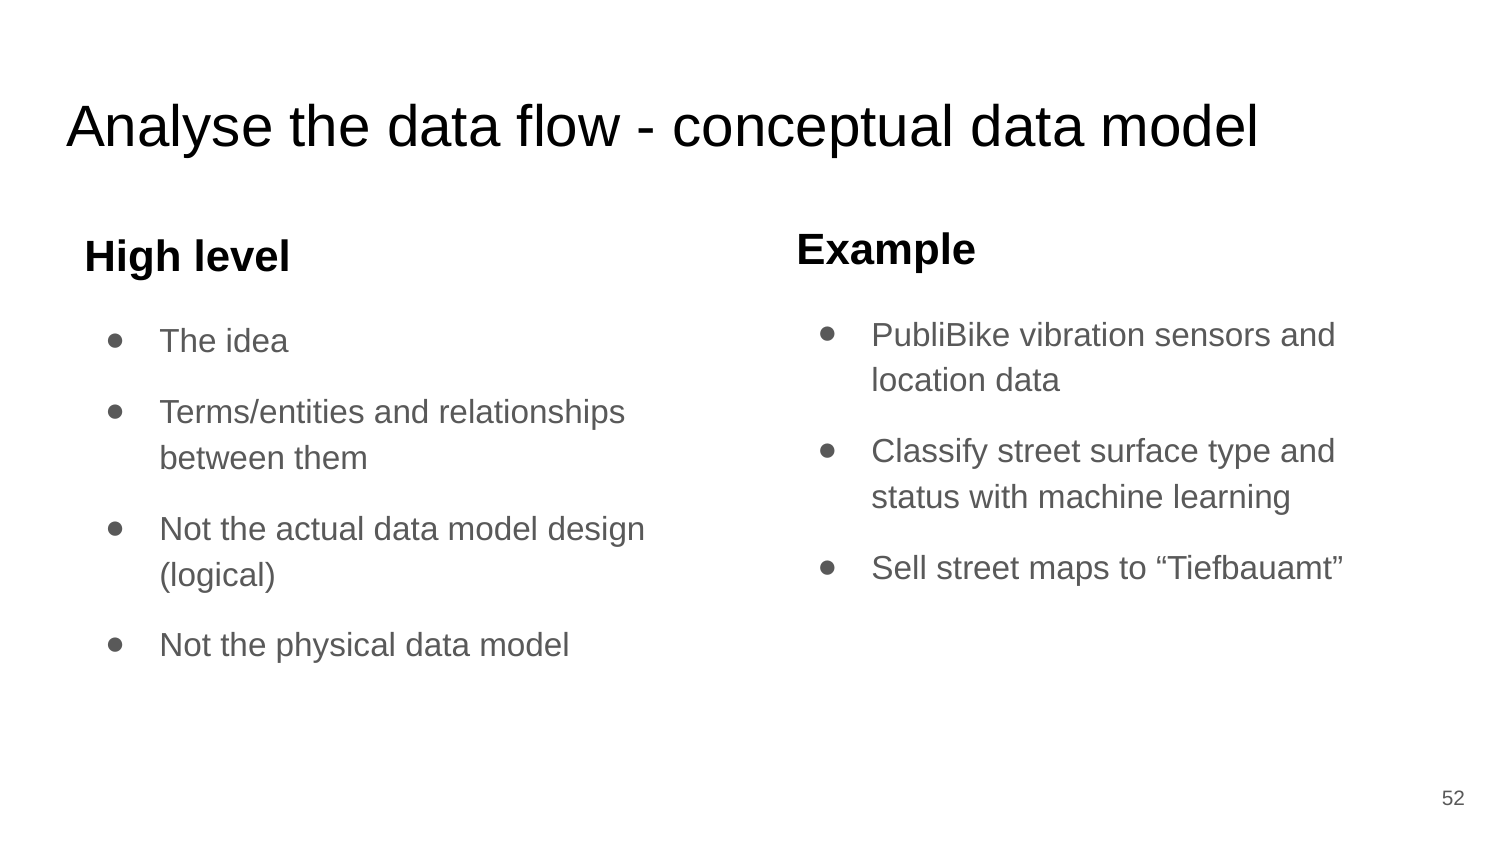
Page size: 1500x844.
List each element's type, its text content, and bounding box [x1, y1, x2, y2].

text_box High level The idea Terms/entities and relationships between them Not the actual data model design (logical) Not the physical data model [69, 204, 726, 674]
text_box Example PubliBike vibration sensors and location data Classify street surface type and status with machine learning Sell street maps to “Tiefbauamt” [781, 198, 1438, 759]
slide_number 52 [1389, 764, 1480, 830]
title Analyse the data flow - conceptual data model [51, 72, 1449, 167]
